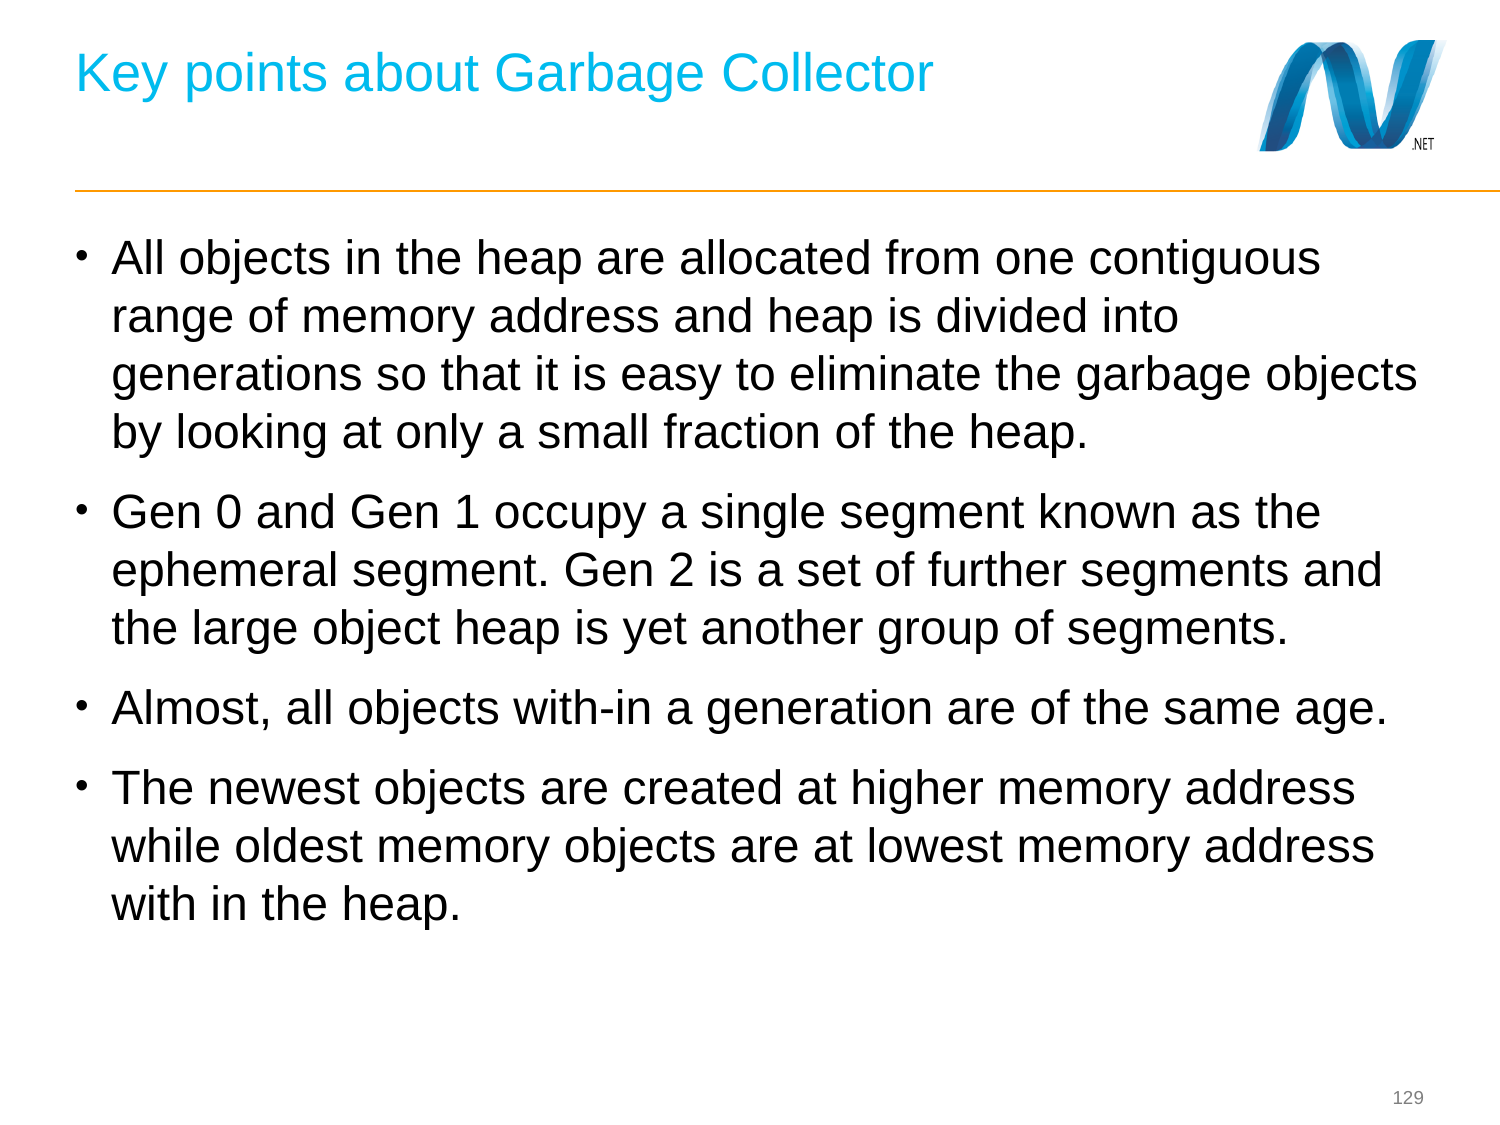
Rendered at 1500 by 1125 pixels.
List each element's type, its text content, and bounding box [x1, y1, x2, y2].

list All objects in the heap are allocated from one contiguous range of memory address and heap is divided into generations so that it is easy to eliminate the garbage objects by looking at only a small fraction of the heap. Gen 0 and Gen 1 occupy a single segment known as the ephemeral segment. Gen 2 is a set of further segments and the large object heap is yet another group of segments. Almost, all objects with-in a generation are of the same age. The newest objects are created at higher memory address while oldest memory objects are at lowest memory address with in the heap. [75, 226, 1425, 1018]
picture [1253, 26, 1450, 177]
title Key points about Garbage Collector [75, 27, 1422, 157]
